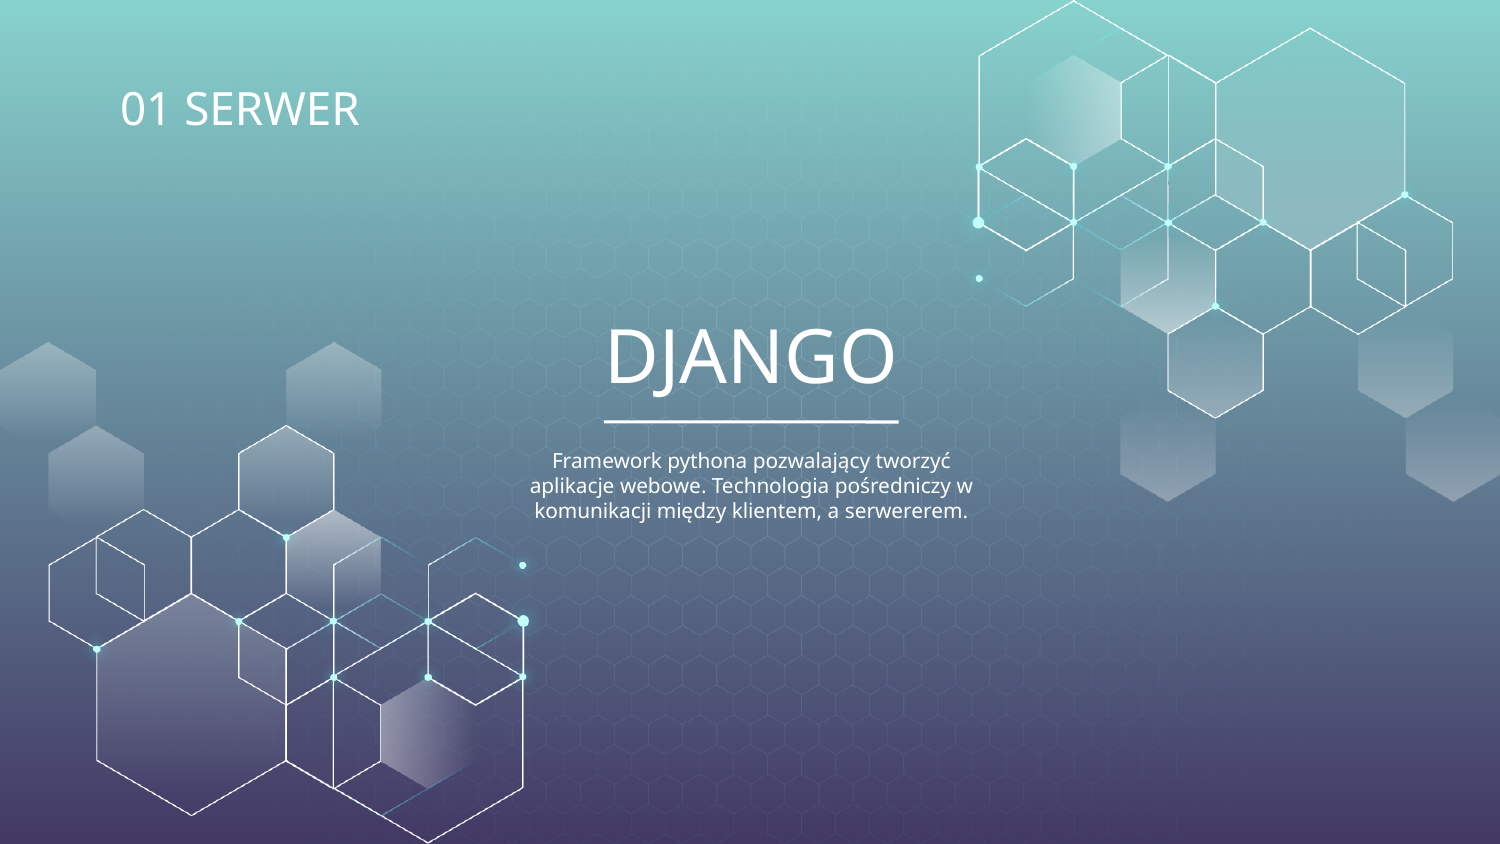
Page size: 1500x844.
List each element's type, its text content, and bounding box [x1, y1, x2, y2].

text_box DJANGO [205, 303, 1298, 414]
picture [0, 0, 1500, 844]
text_box 01 SERWER [74, 59, 405, 155]
text_box Framework pythona pozwalający tworzyć aplikacje webowe. Technologia pośredniczy w komunikacji między klientem, a serwererem. [510, 433, 992, 659]
